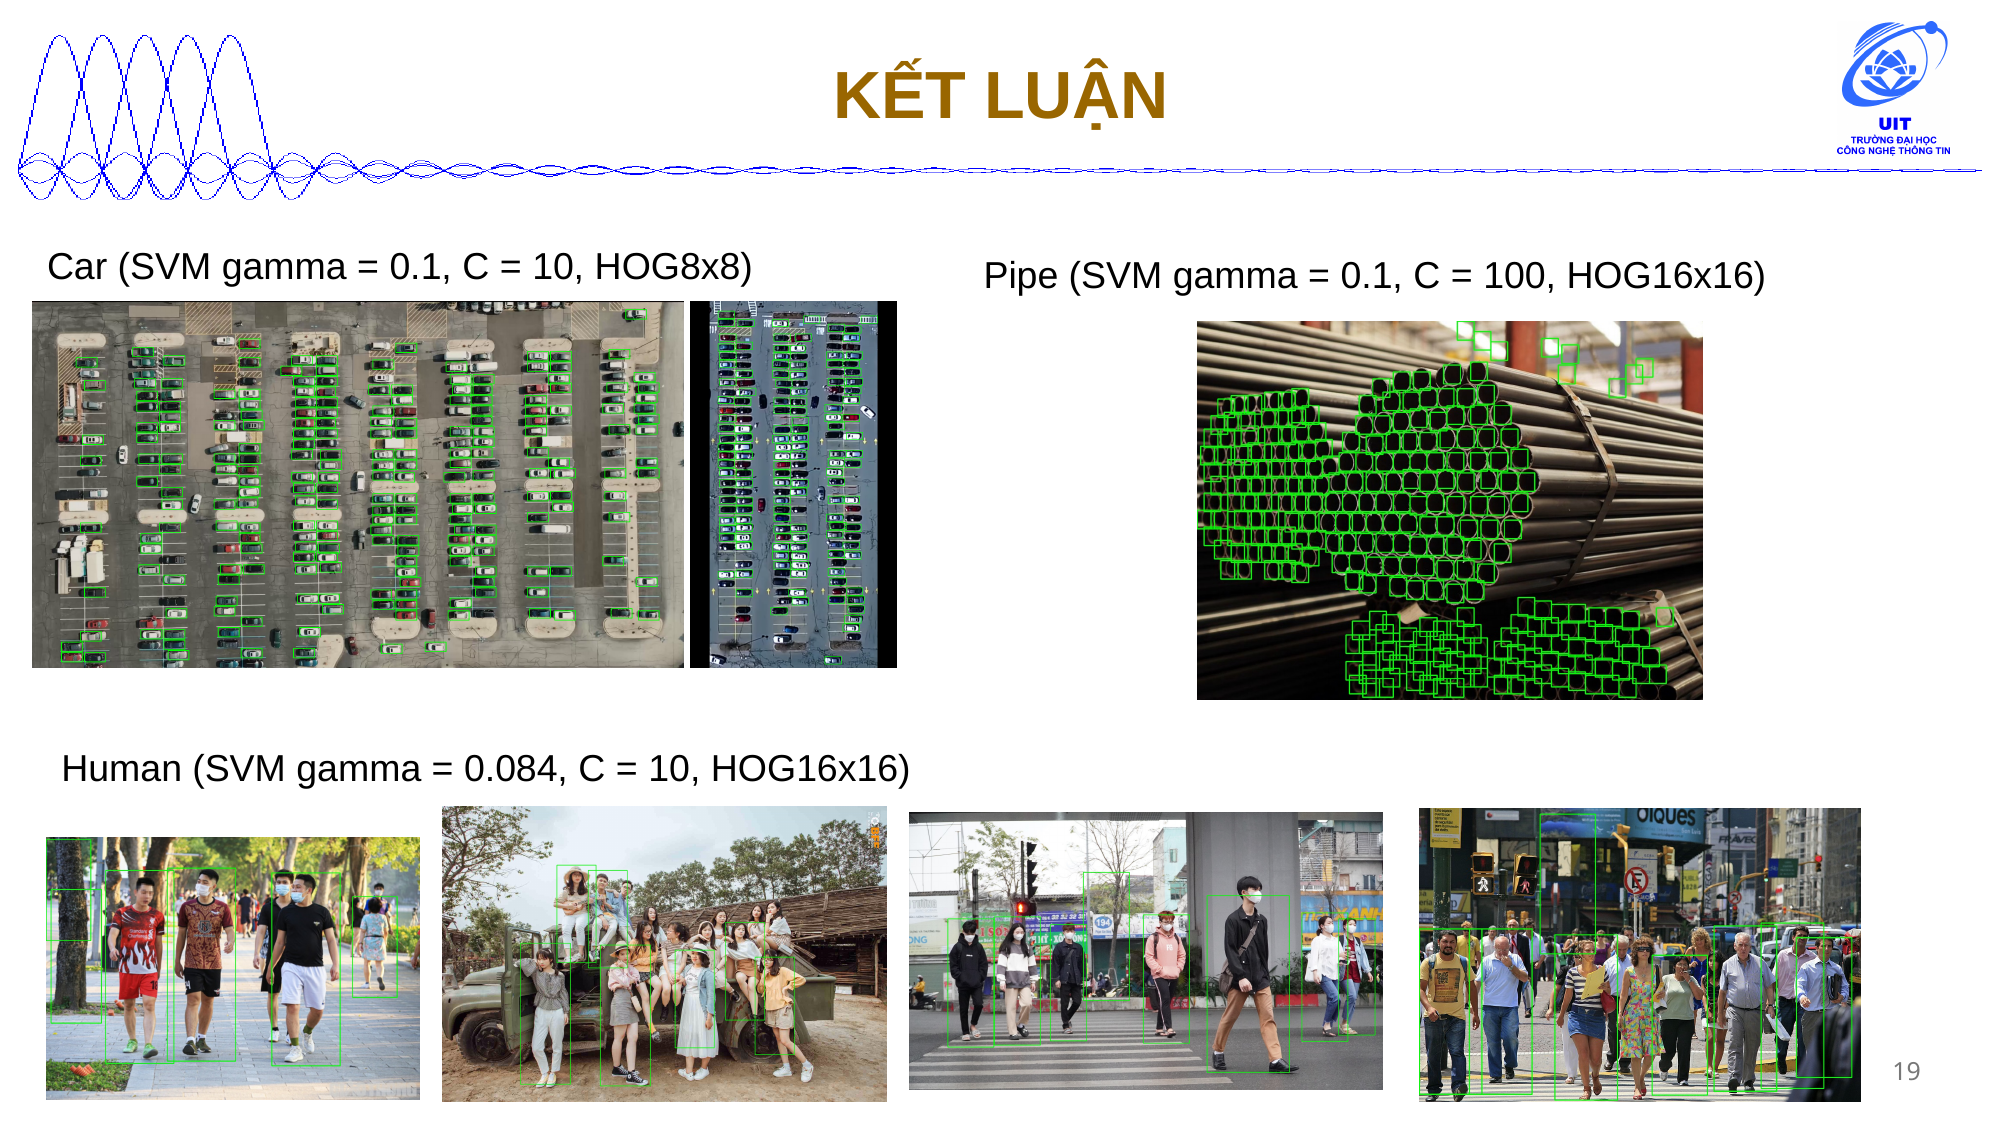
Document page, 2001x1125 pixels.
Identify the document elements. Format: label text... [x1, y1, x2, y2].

picture [18, 21, 1982, 201]
picture [1196, 320, 1704, 701]
picture [46, 836, 421, 1100]
picture [31, 300, 684, 668]
picture [690, 300, 898, 668]
text_box Pipe (SVM gamma = 0.1, C = 100, HOG16x16) [968, 240, 1969, 304]
picture [442, 805, 888, 1103]
picture [1419, 807, 1861, 1103]
text_box Car (SVM gamma = 0.1, C = 10, HOG8x8) [32, 231, 1033, 295]
picture [909, 811, 1383, 1090]
text_box Human (SVM gamma = 0.084, C = 10, HOG16x16) [46, 733, 1047, 797]
slide_number 19 [1861, 1042, 1936, 1103]
